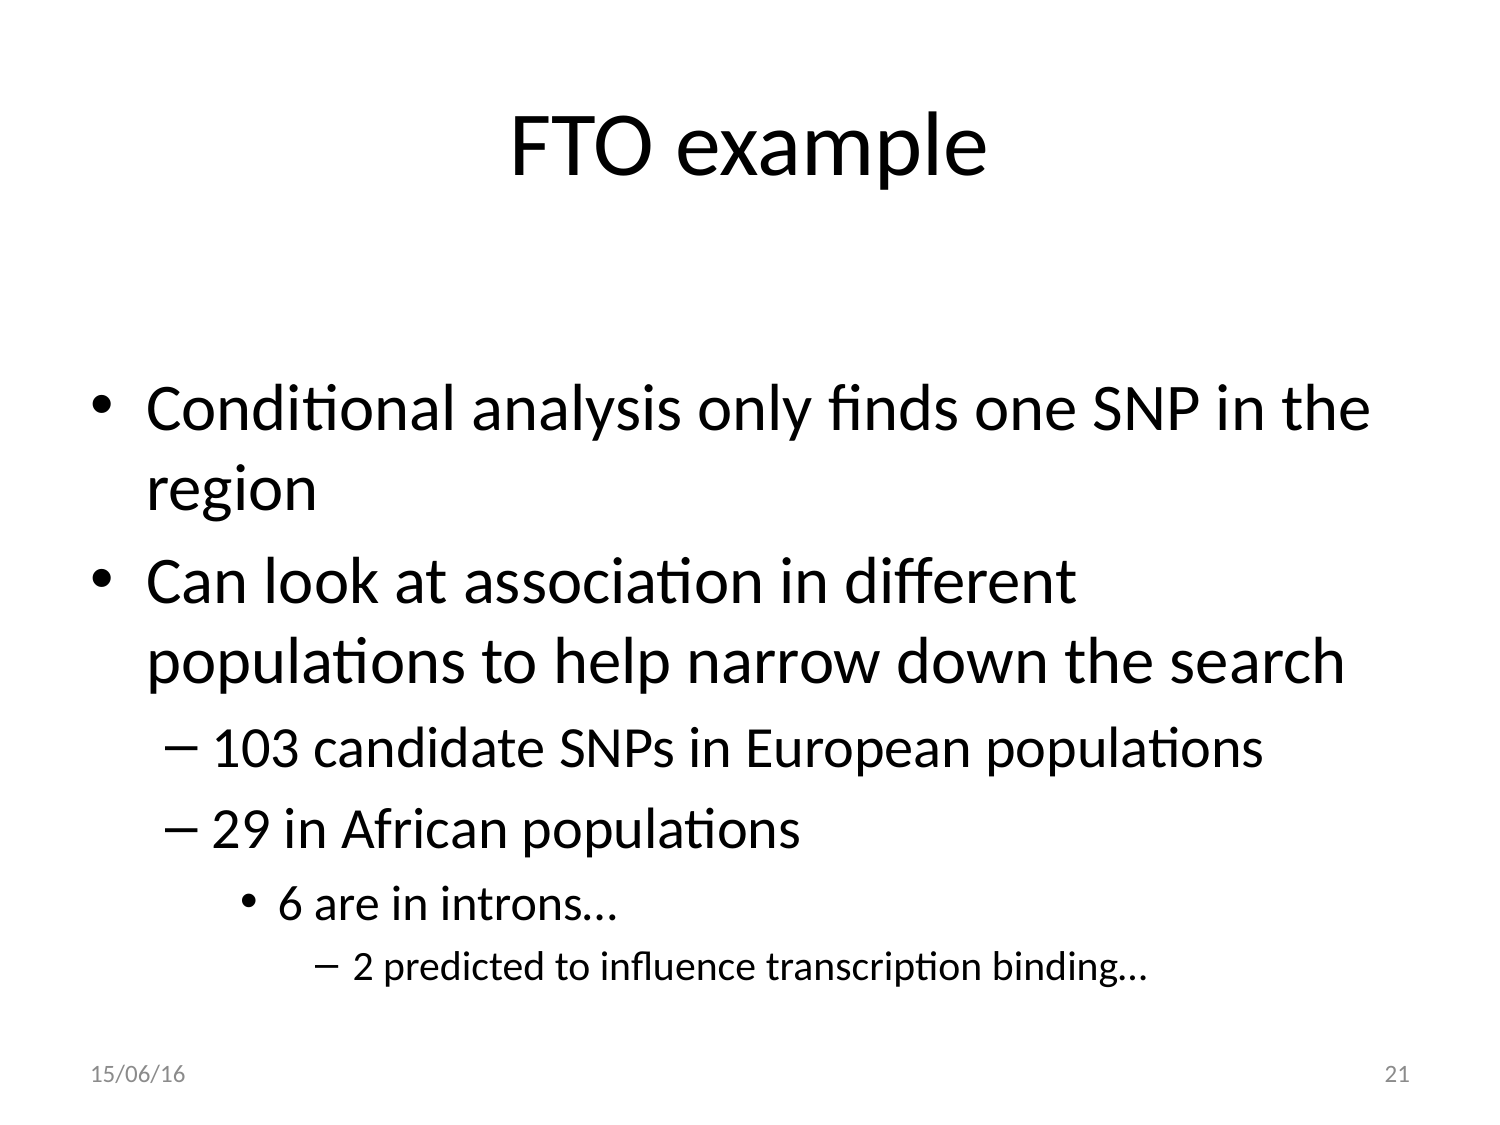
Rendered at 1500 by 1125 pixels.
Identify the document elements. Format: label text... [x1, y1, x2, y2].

title FTO example [75, 45, 1425, 233]
list Conditional analysis only finds one SNP in the region Can look at association in different populations to help narrow down the search 103 candidate SNPs in European populations 29 in African populations 6 are in introns… 2 predicted to influence transcription binding… [75, 262, 1425, 1005]
